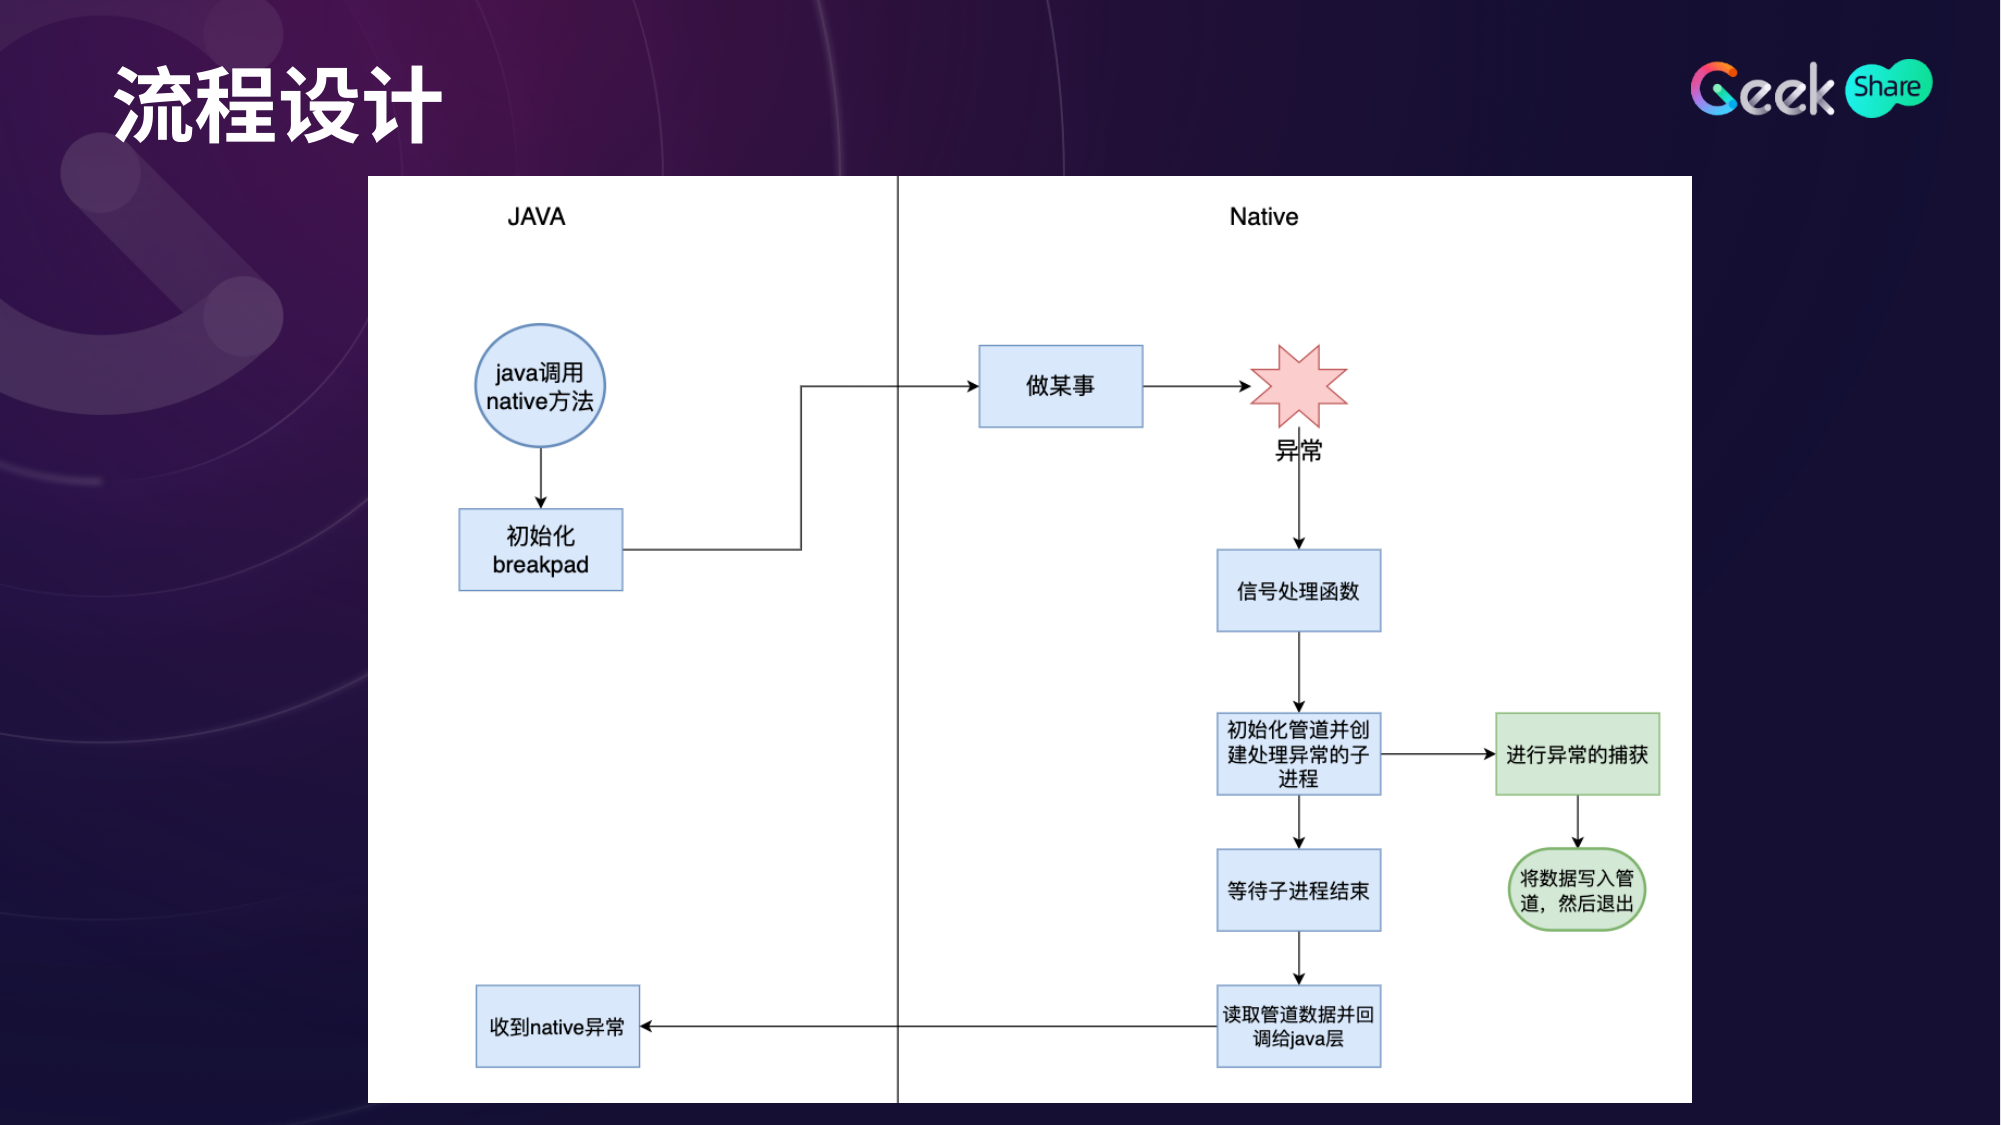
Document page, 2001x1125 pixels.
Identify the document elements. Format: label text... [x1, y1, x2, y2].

title 流程设计 [96, 42, 1623, 177]
picture [0, 0, 2001, 1125]
